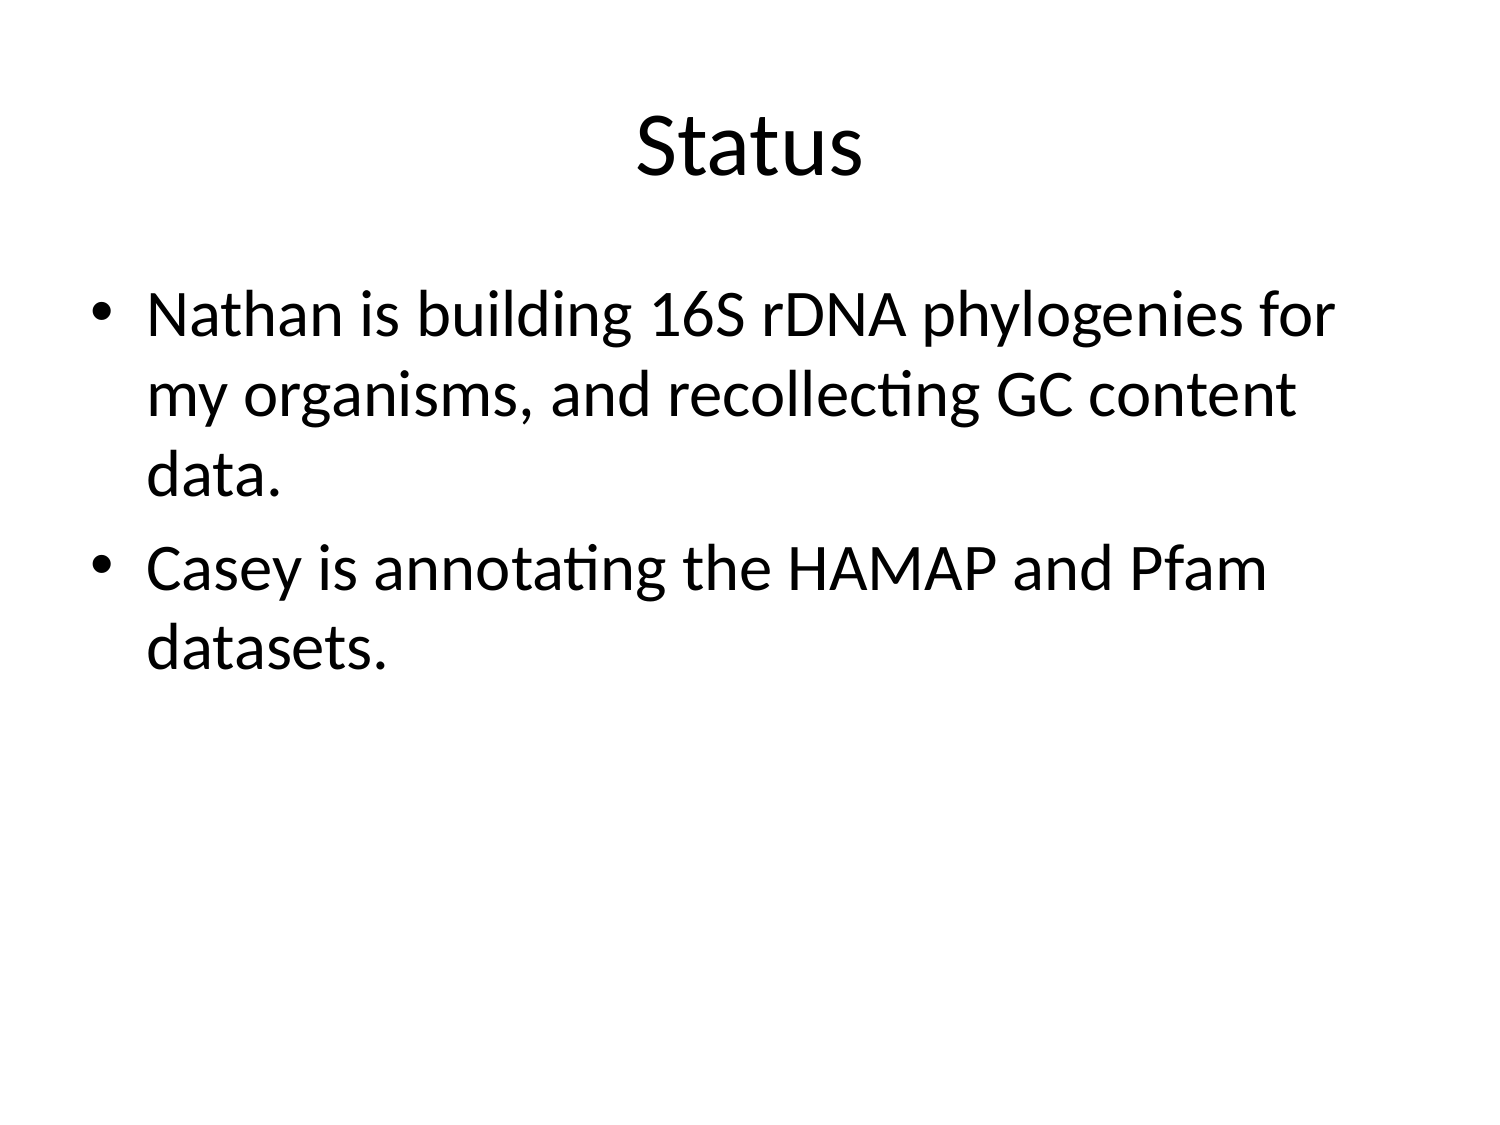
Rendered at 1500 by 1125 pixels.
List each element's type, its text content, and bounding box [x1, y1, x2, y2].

title Status [75, 45, 1425, 233]
list Nathan is building 16S rDNA phylogenies for my organisms, and recollecting GC content data. Casey is annotating the HAMAP and Pfam datasets. [75, 262, 1425, 1005]
